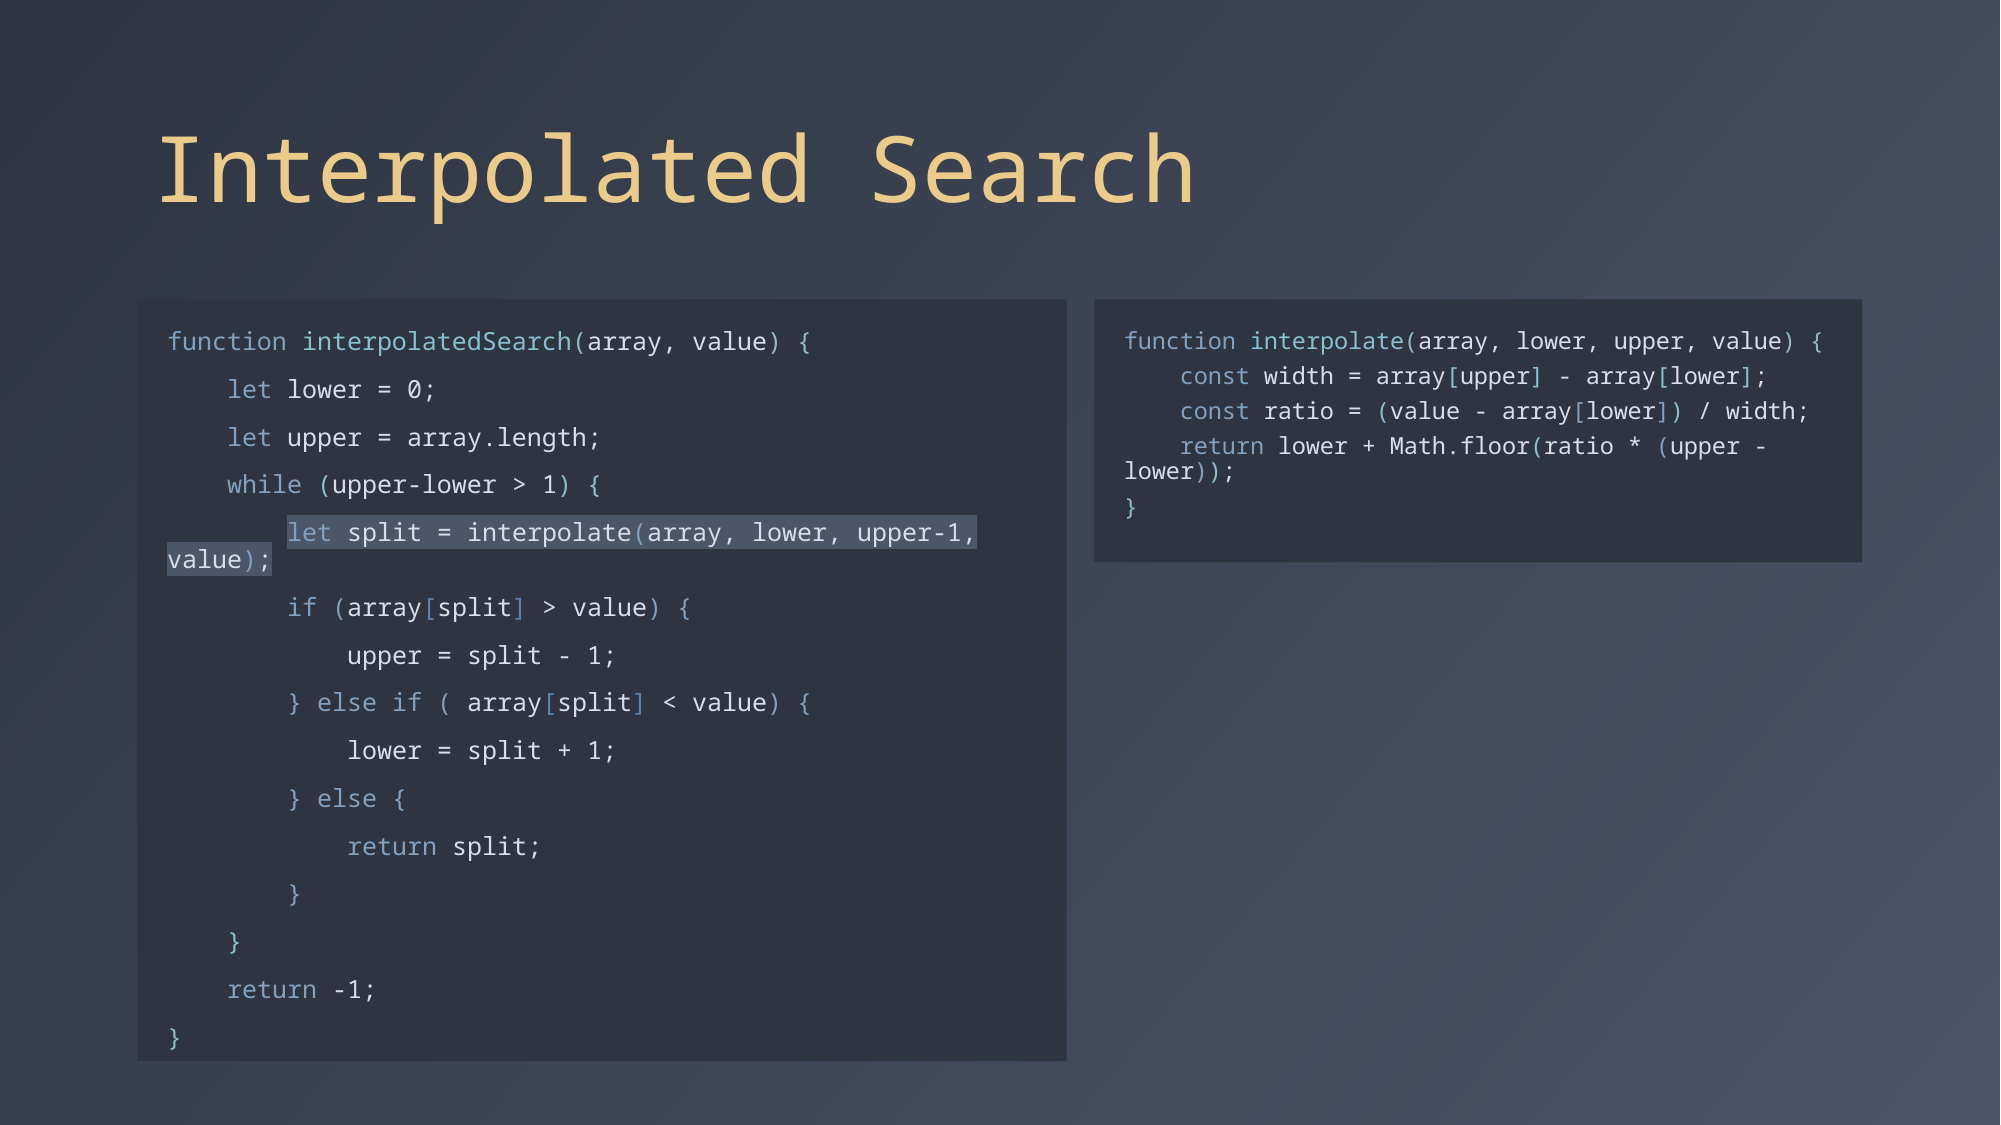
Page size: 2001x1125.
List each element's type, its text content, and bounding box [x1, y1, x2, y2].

list function interpolate(array, lower, upper, value) { const width = array[upper] - array[lower]; const ratio = (value - array[lower]) / width; return lower + Math.floor(ratio * (upper - lower)); } [1094, 299, 1863, 563]
list function interpolatedSearch(array, value) { let lower = 0; let upper = array.length; while (upper-lower > 1) { let split = interpolate(array, lower, upper-1, value); if (array[split] > value) { upper = split - 1; } else if ( array[split] < value) { lower = split + 1; } else { return split; } } return -1; } [137, 299, 1067, 1062]
title Interpolated Search [137, 26, 1863, 230]
